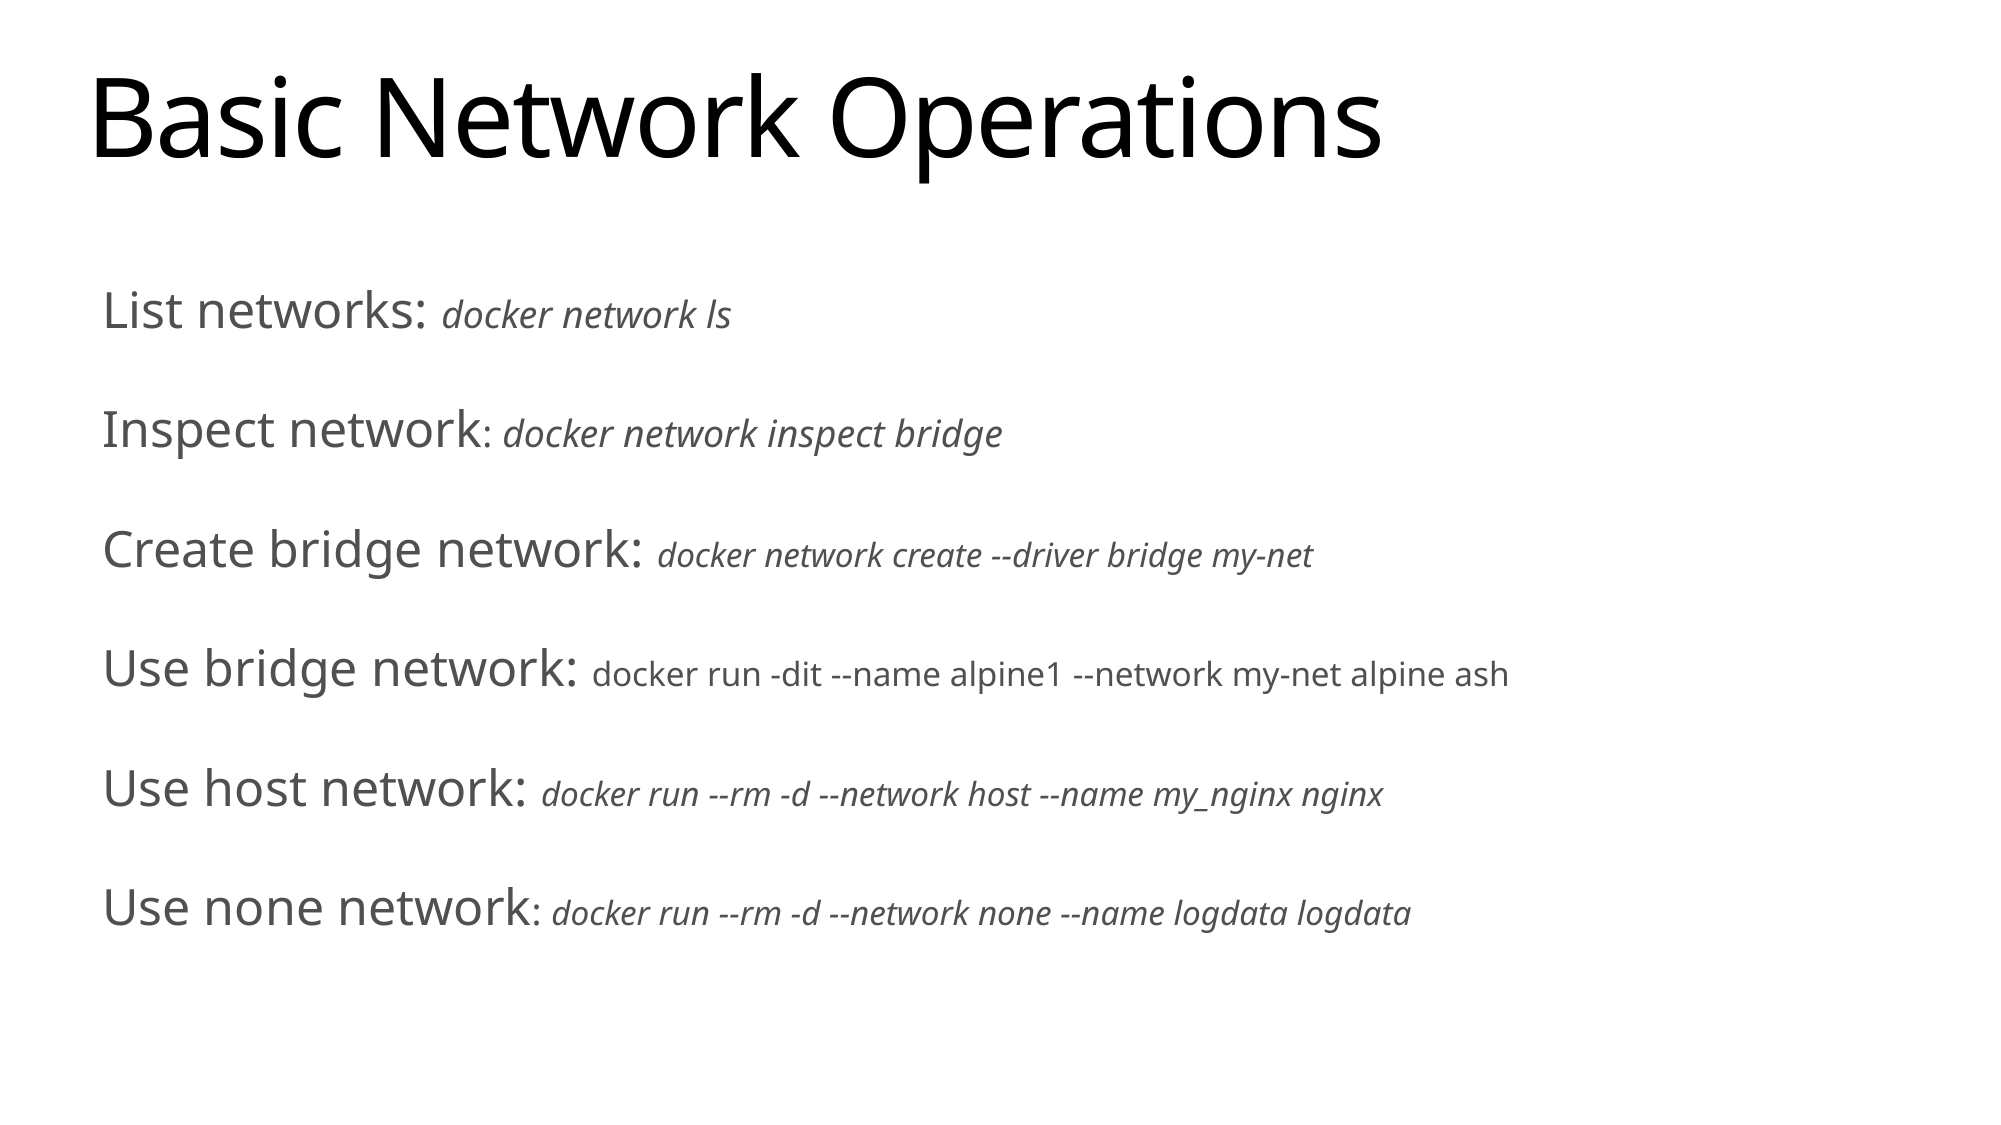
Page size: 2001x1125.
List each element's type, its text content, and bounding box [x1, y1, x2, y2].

title Basic Network Operations [62, 47, 1924, 196]
text_box List networks: docker network ls Inspect network: docker network inspect bridge Create bridge network: docker network create --driver bridge my-net Use bridge network: docker run -dit --name alpine1 --network my-net alpine ash Use host network: docker run --rm -d --network host --name my_nginx nginx Use none network: docker run --rm -d --network none --name logdata logdata [72, 261, 1863, 961]
